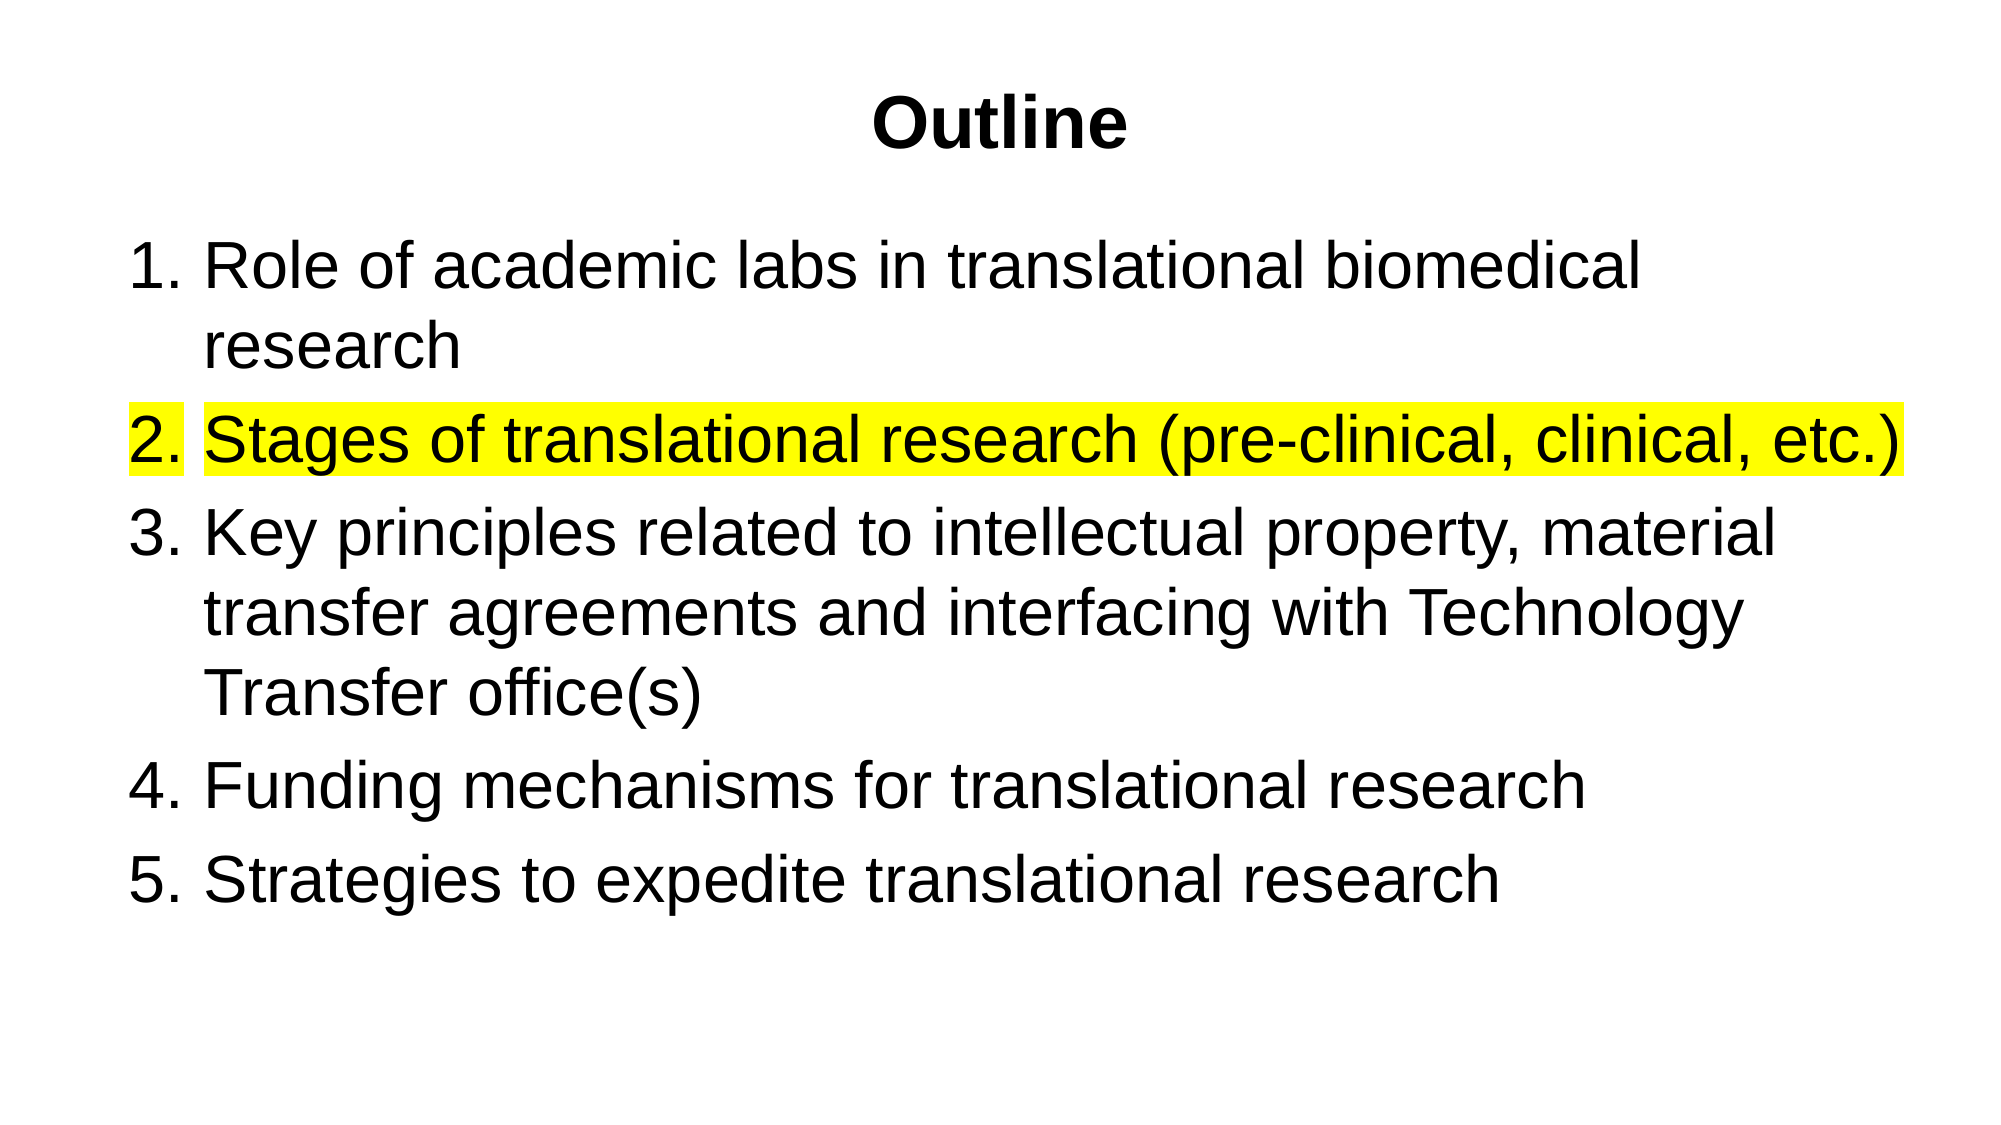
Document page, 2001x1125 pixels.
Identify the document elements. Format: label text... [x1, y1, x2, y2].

title Outline [99, 45, 1900, 193]
list Role of academic labs in translational biomedical research Stages of translational research (pre-clinical, clinical, etc.) Key principles related to intellectual property, material transfer agreements and interfacing with Technology Transfer office(s) Funding mechanisms for translational research Strategies to expedite translational research [38, 214, 1927, 1059]
